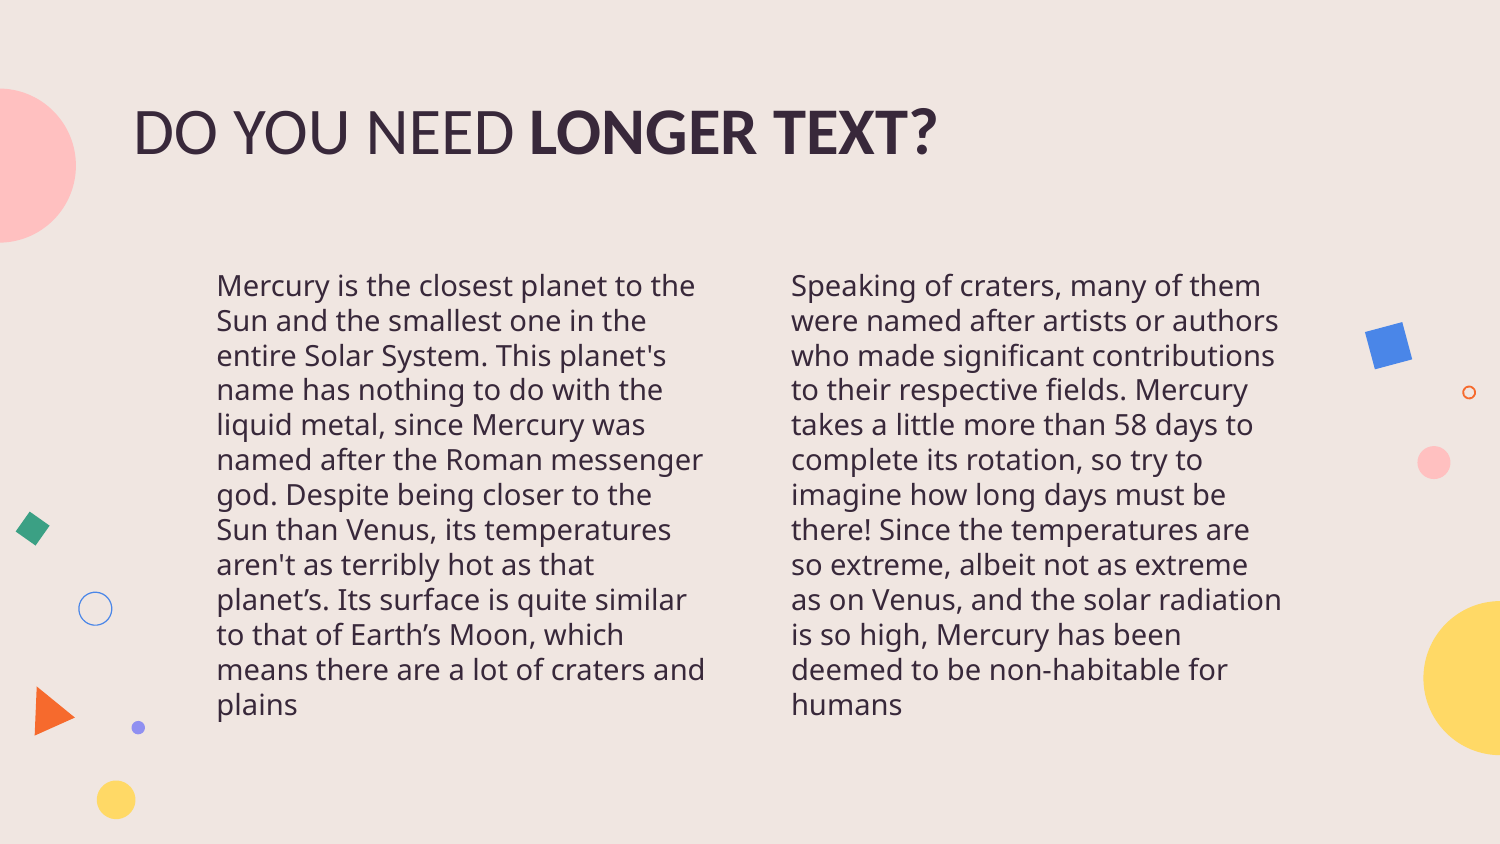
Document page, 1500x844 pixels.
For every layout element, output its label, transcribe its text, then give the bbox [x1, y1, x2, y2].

subtitle Mercury is the closest planet to the Sun and the smallest one in the entire Solar System. This planet's name has nothing to do with the liquid metal, since Mercury was named after the Roman messenger god. Despite being closer to the Sun than Venus, its temperatures aren't as terribly hot as that planet’s. Its surface is quite similar to that of Earth’s Moon, which means there are a lot of craters and plains [201, 251, 724, 696]
title DO YOU NEED LONGER TEXT? [118, 72, 1382, 167]
subtitle Speaking of craters, many of them were named after artists or authors who made significant contributions to their respective fields. Mercury takes a little more than 58 days to complete its rotation, so try to imagine how long days must be there! Since the temperatures are so extreme, albeit not as extreme as on Venus, and the solar radiation is so high, Mercury has been deemed to be non-habitable for humans [775, 251, 1299, 696]
text_box [131, 720, 145, 735]
